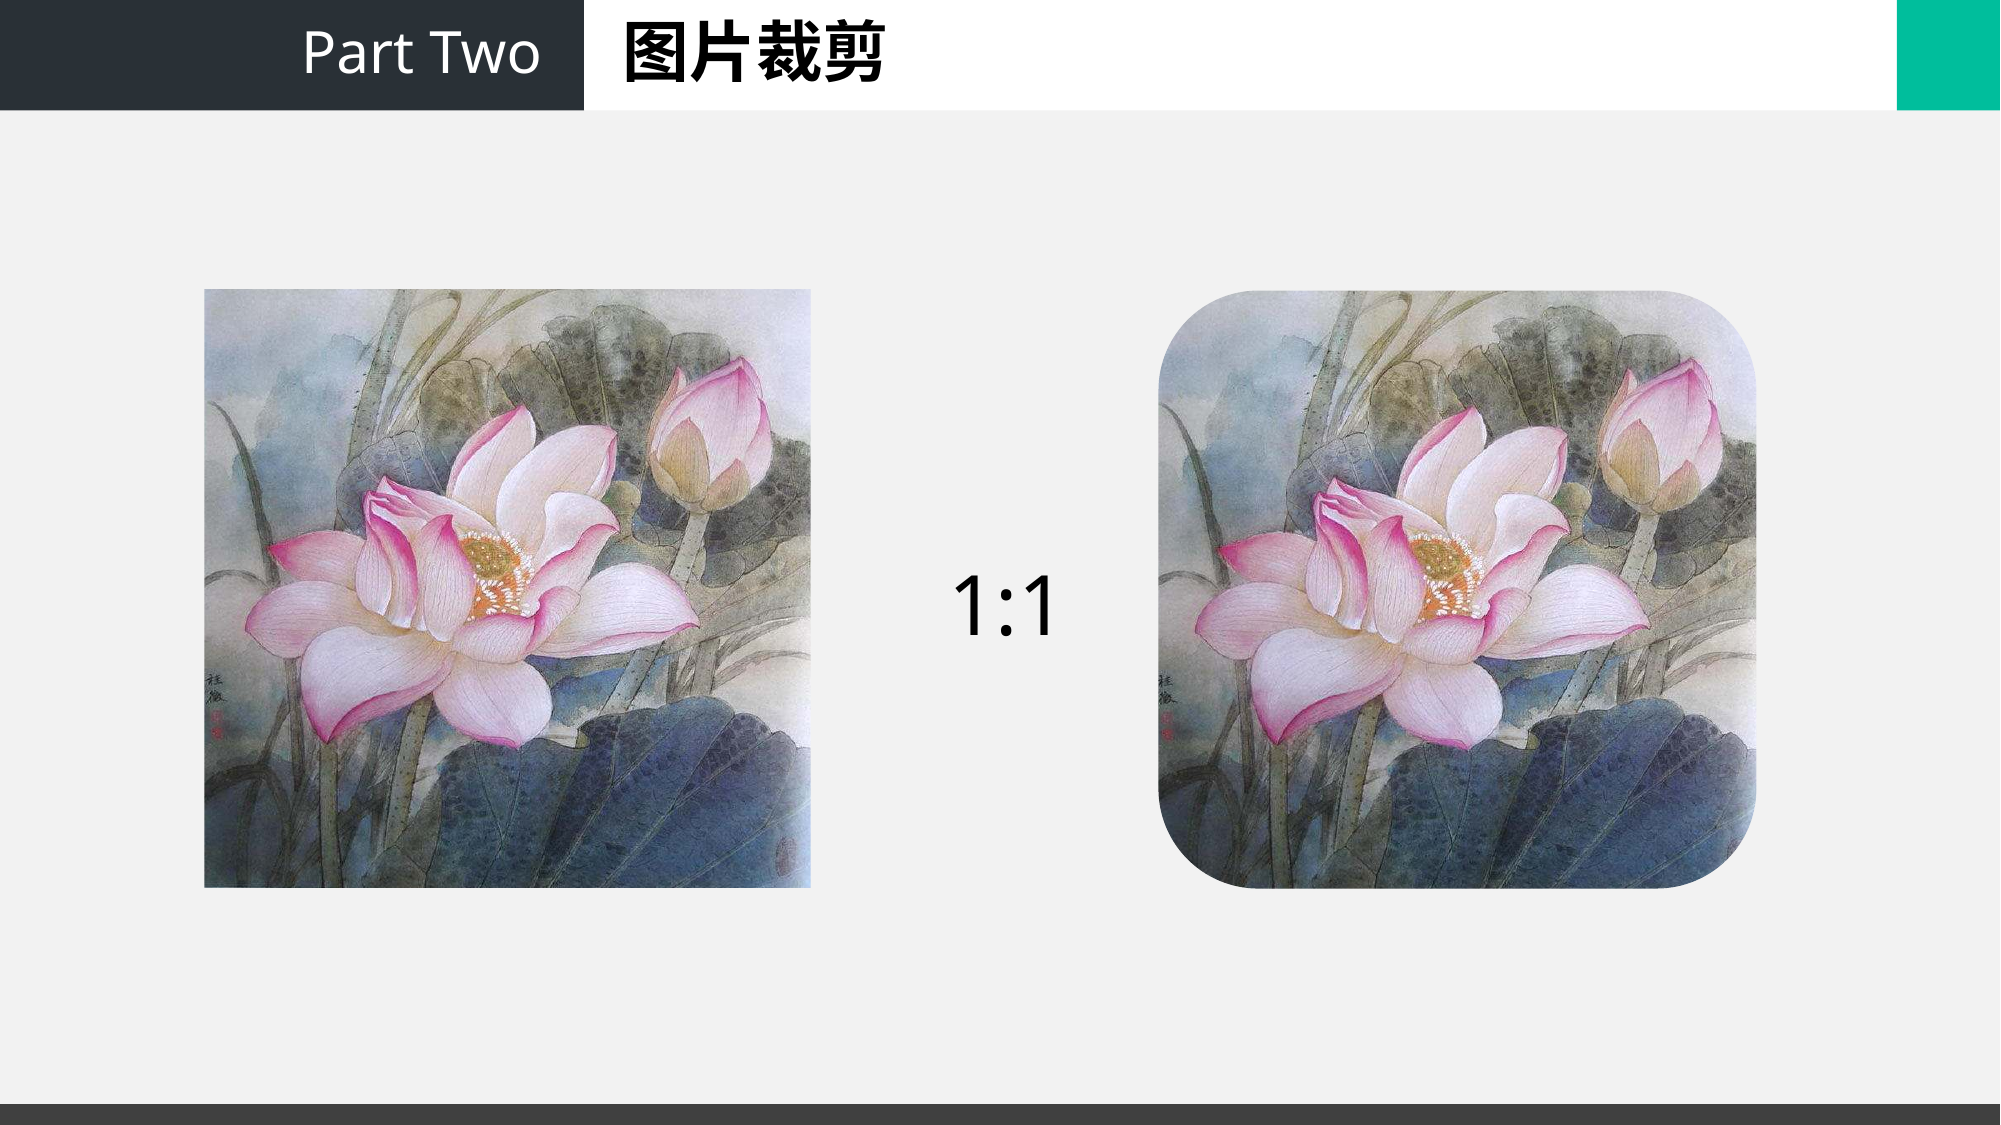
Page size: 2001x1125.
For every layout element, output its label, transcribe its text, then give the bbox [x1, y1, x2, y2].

text_box [0, 1103, 2000, 1125]
list Part Two [285, 15, 558, 95]
picture [204, 289, 811, 888]
text_box 1:1 [905, 515, 1108, 660]
picture [1158, 290, 1757, 889]
list 图片裁剪 [606, 11, 906, 100]
